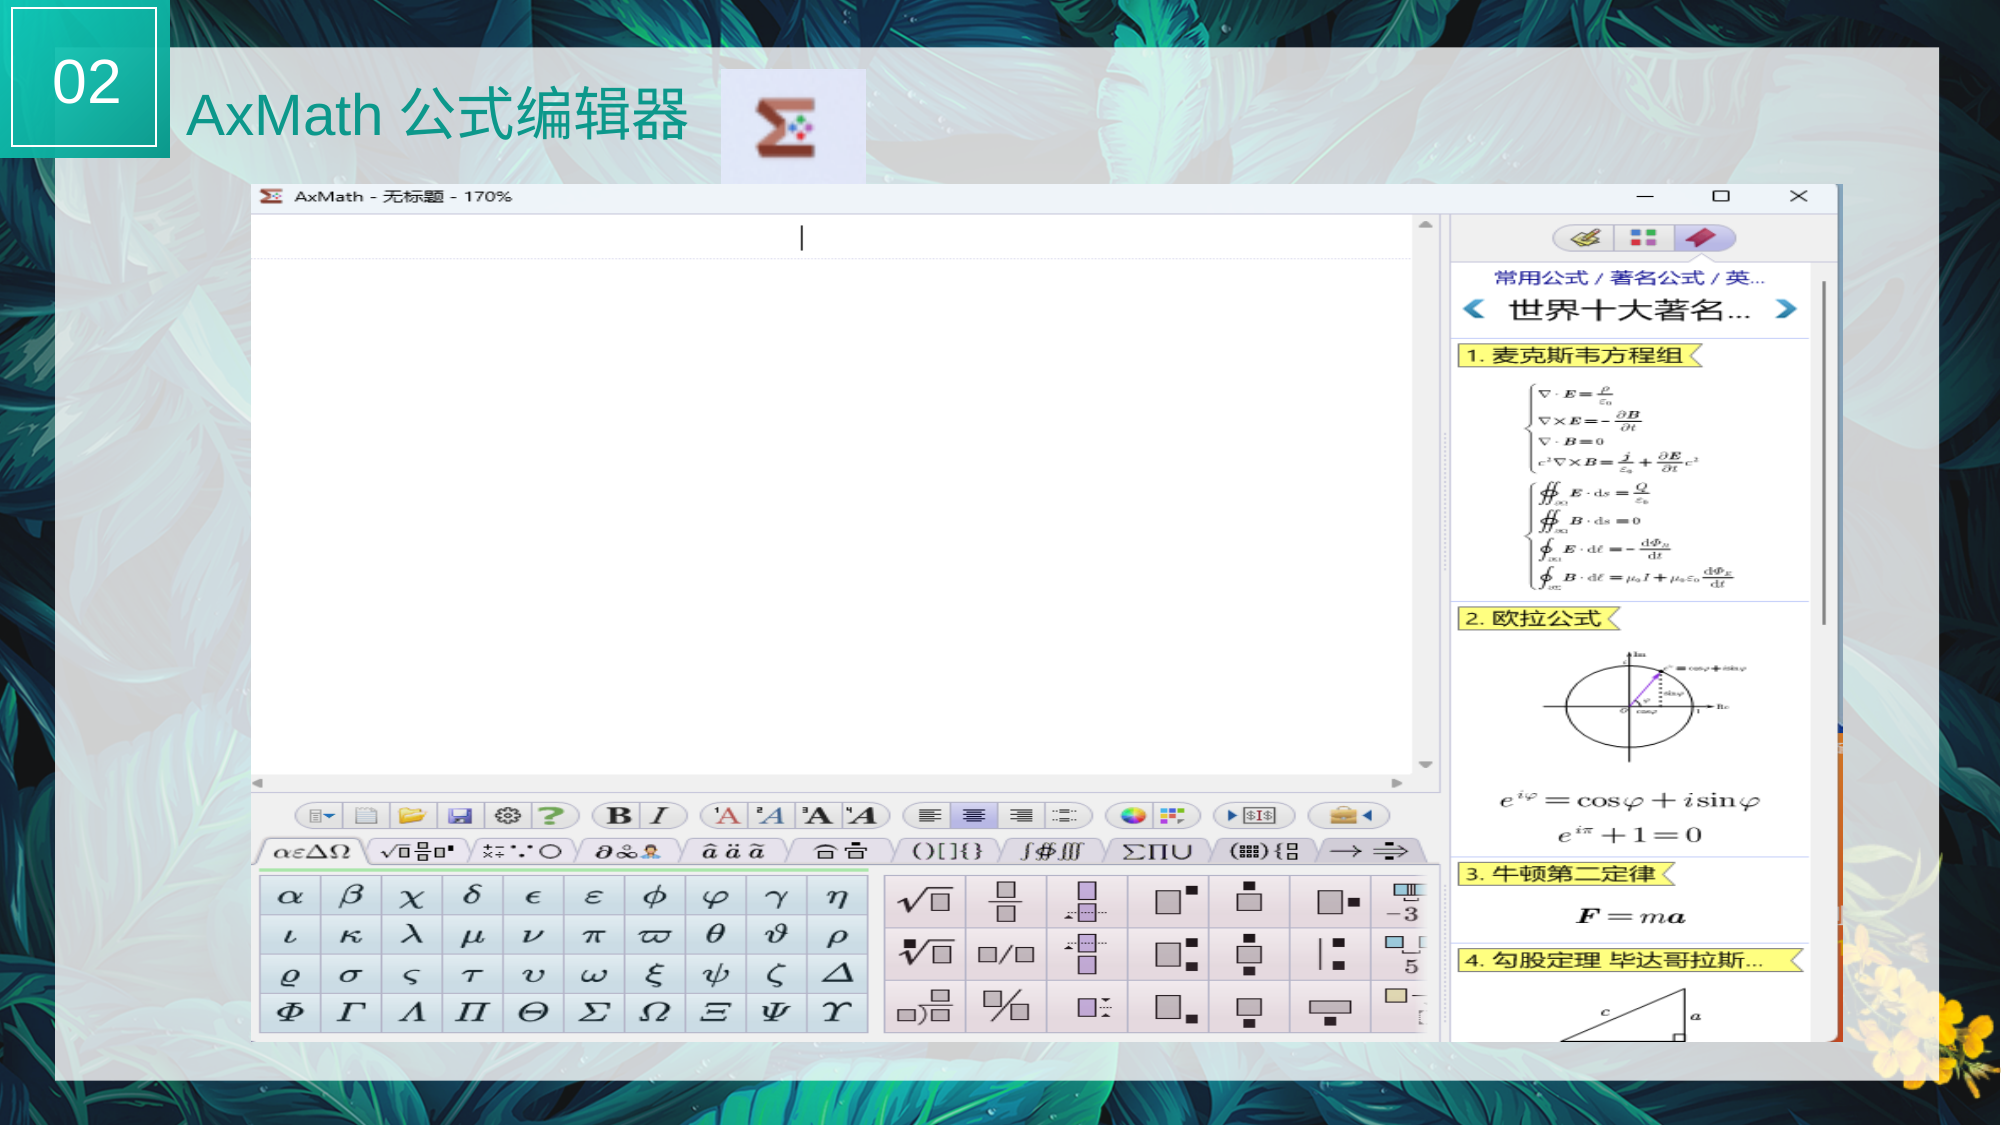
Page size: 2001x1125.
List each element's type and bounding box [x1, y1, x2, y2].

text_box [0, 0, 170, 158]
picture [0, 0, 2001, 1125]
